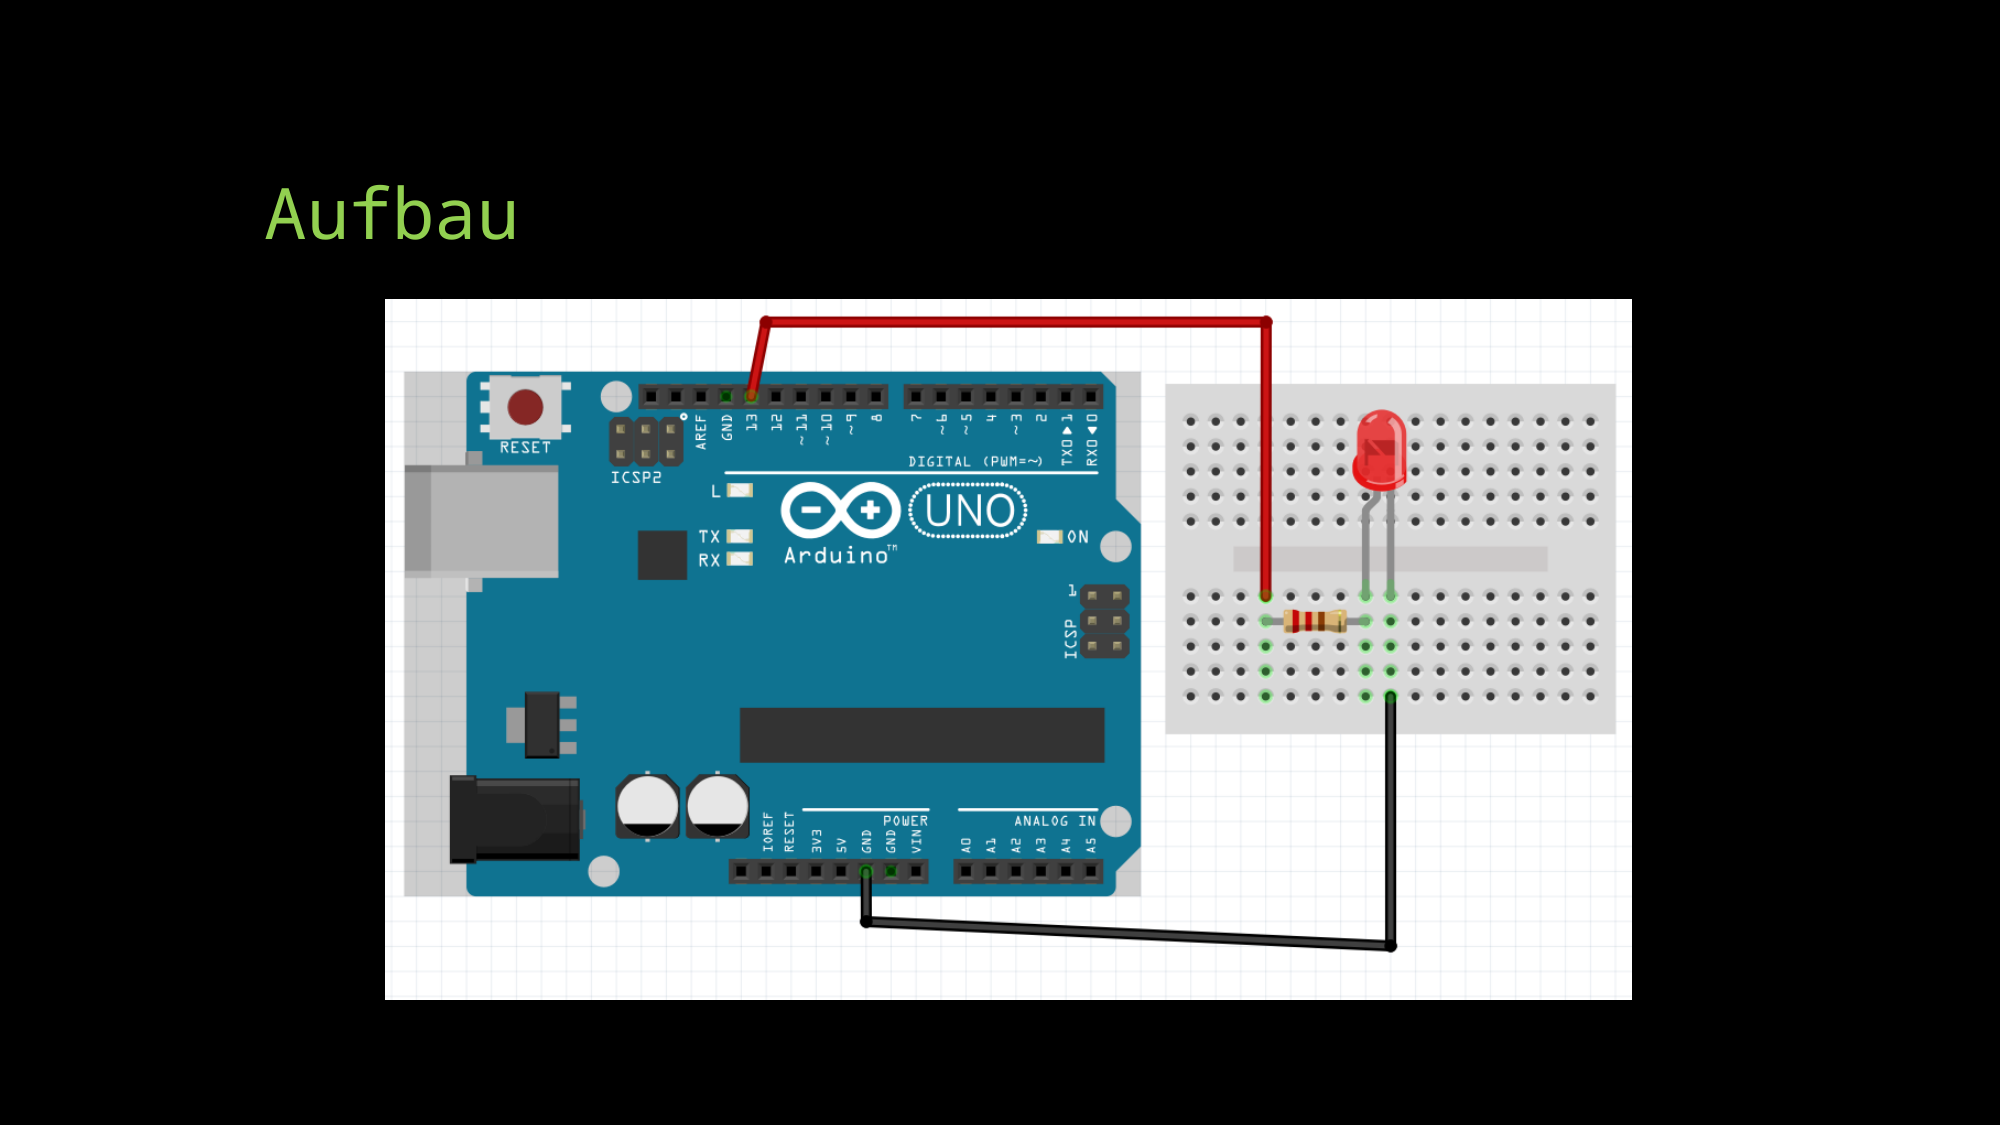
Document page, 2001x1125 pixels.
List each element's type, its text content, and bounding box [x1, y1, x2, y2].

picture [385, 299, 1632, 1000]
title Aufbau [249, 75, 1750, 263]
